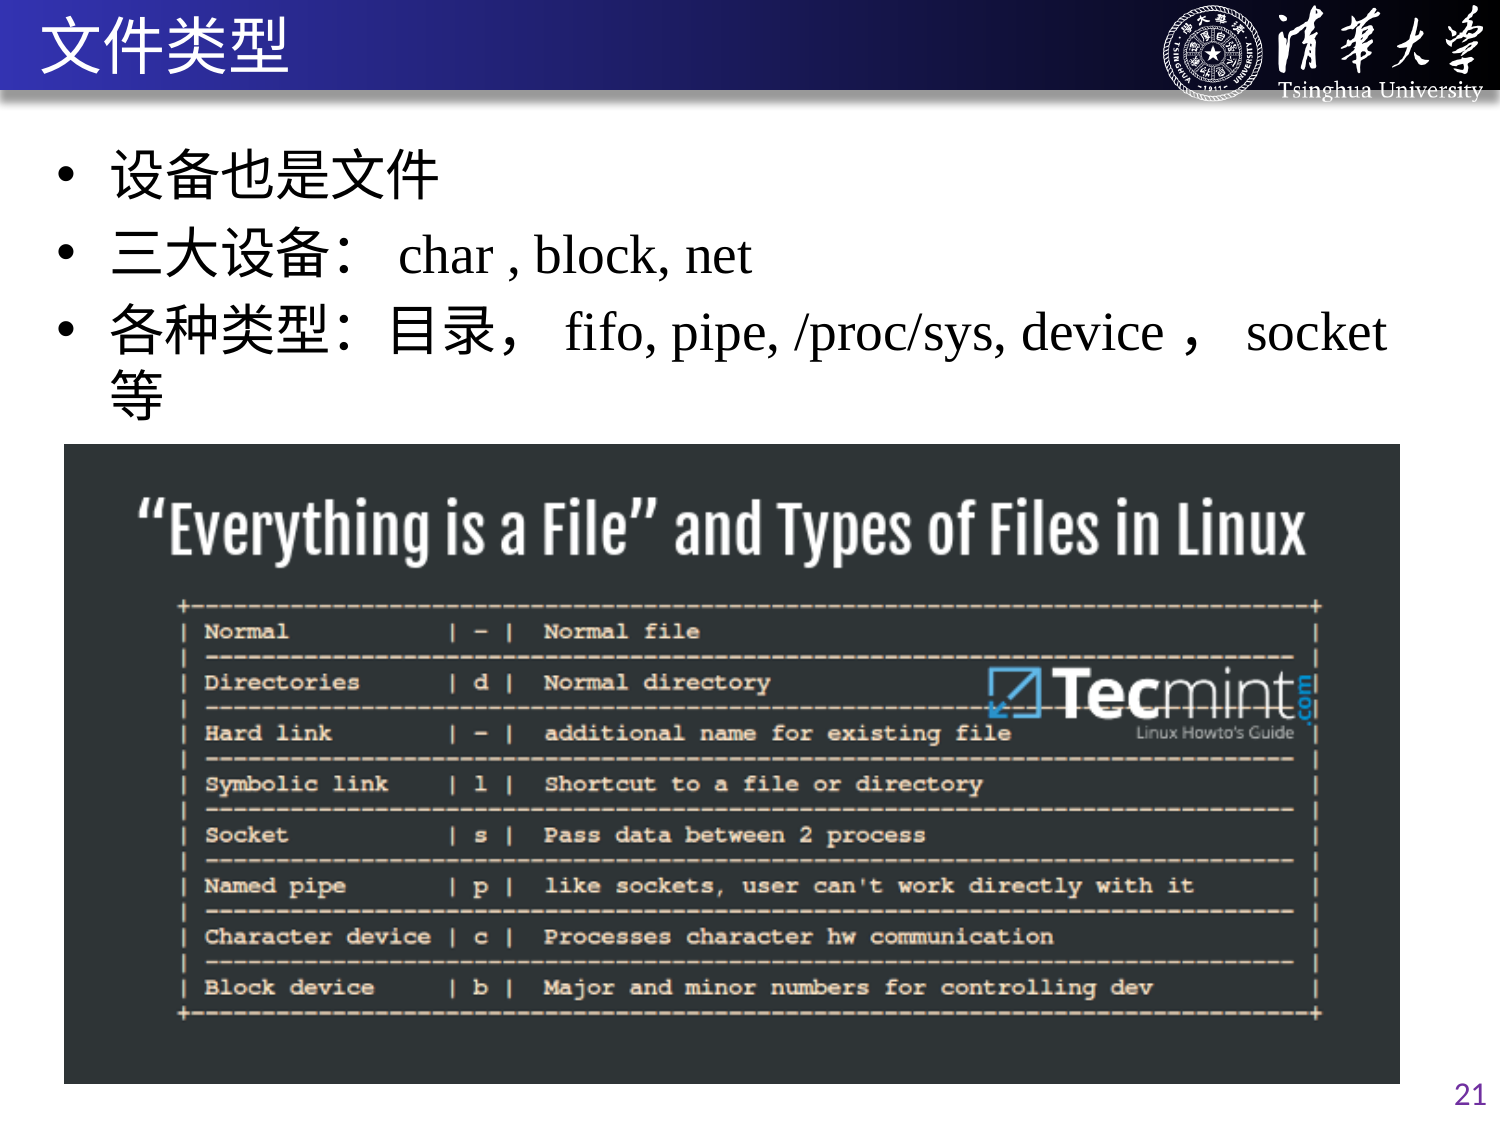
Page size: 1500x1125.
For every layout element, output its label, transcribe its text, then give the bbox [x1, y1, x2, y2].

slide_number 21 [1325, 1062, 1500, 1122]
picture [64, 444, 1400, 1085]
list 设备也是文件 三大设备：char , block, net 各种类型：目录，fifo, pipe, /proc/sys, device，socket等 [41, 125, 1424, 445]
title 文件类型 [0, 0, 1152, 90]
